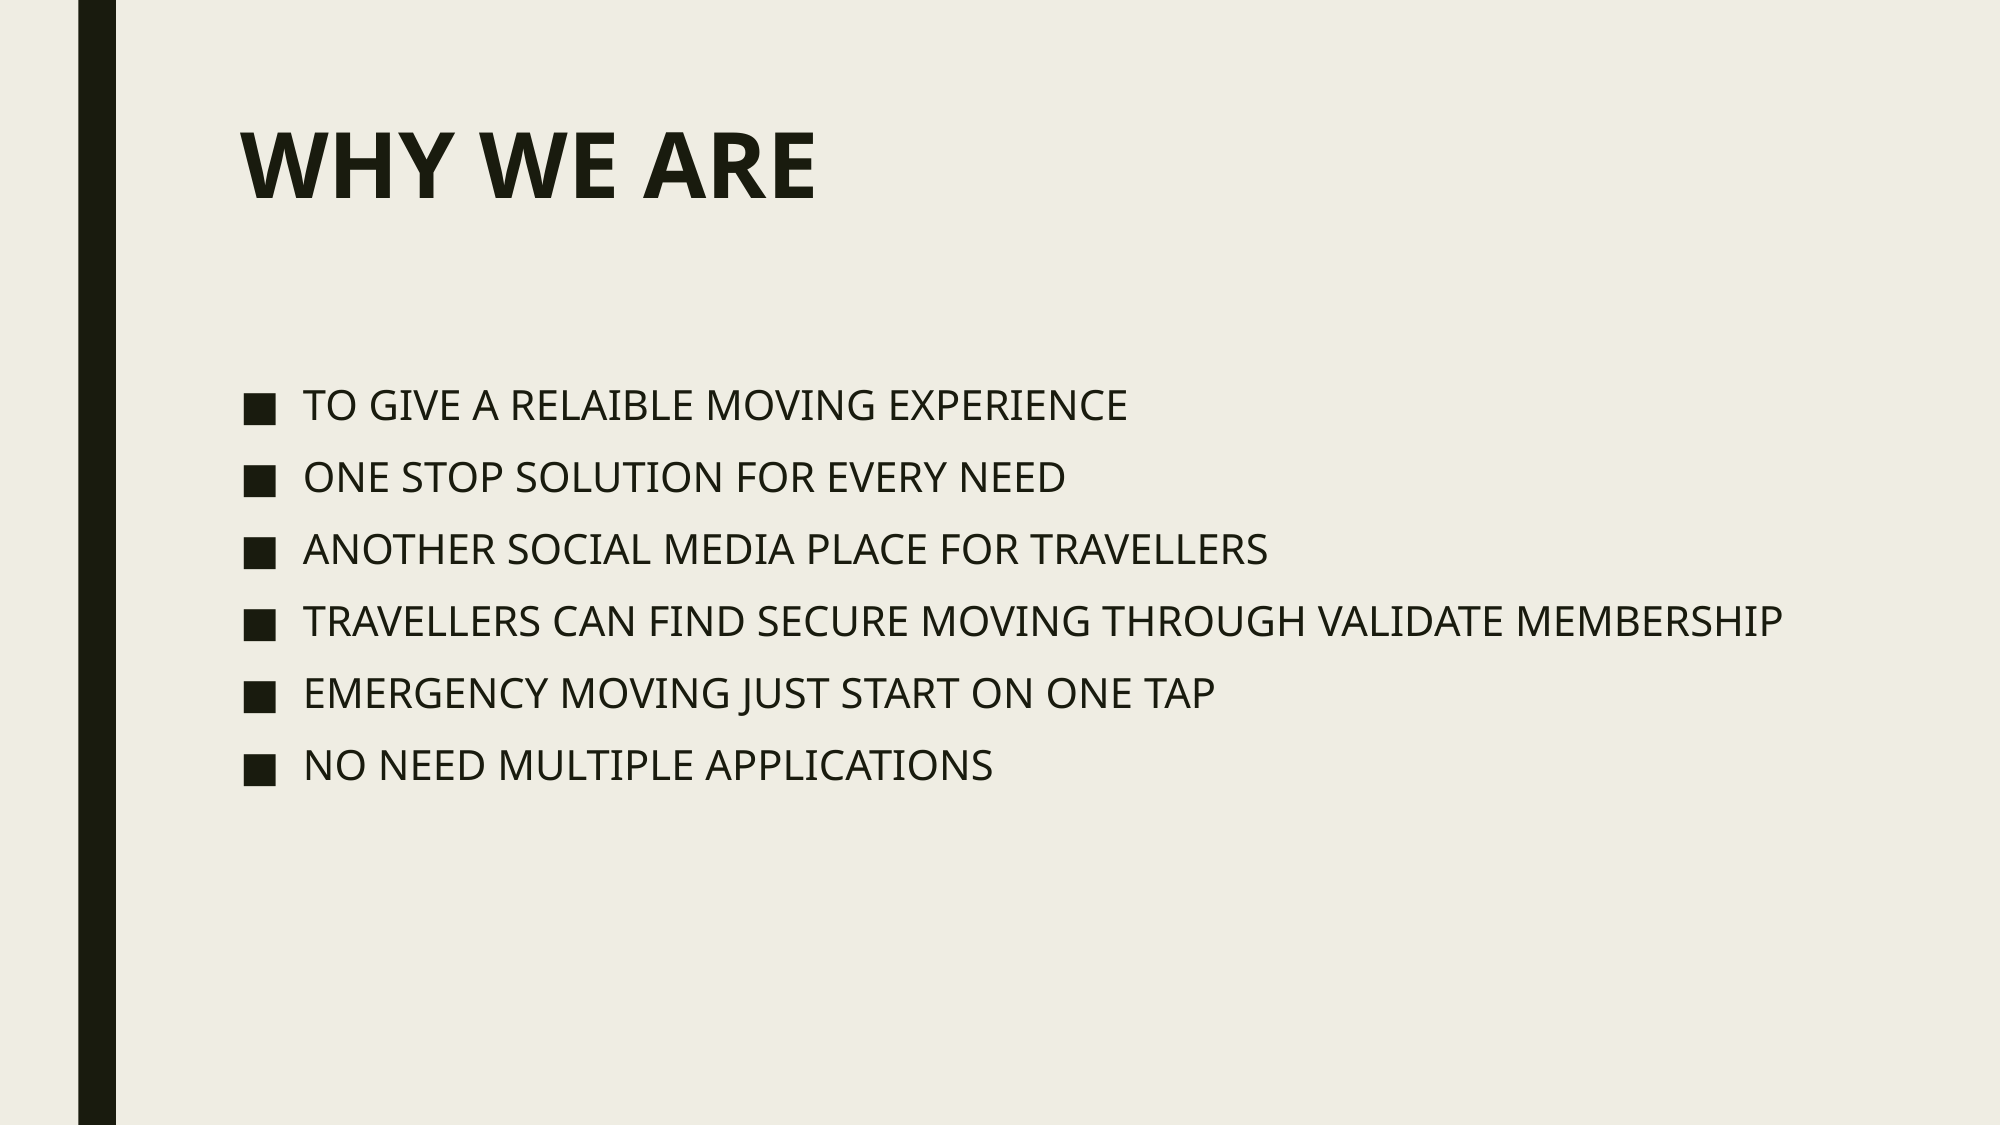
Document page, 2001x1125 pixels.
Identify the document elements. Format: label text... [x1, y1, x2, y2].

list TO GIVE A RELAIBLE MOVING EXPERIENCE ONE STOP SOLUTION FOR EVERY NEED ANOTHER SOCIAL MEDIA PLACE FOR TRAVELLERS TRAVELLERS CAN FIND SECURE MOVING THROUGH VALIDATE MEMBERSHIP EMERGENCY MOVING JUST START ON ONE TAP NO NEED MULTIPLE APPLICATIONS [225, 375, 1800, 963]
title WHY WE ARE [225, 112, 1800, 357]
